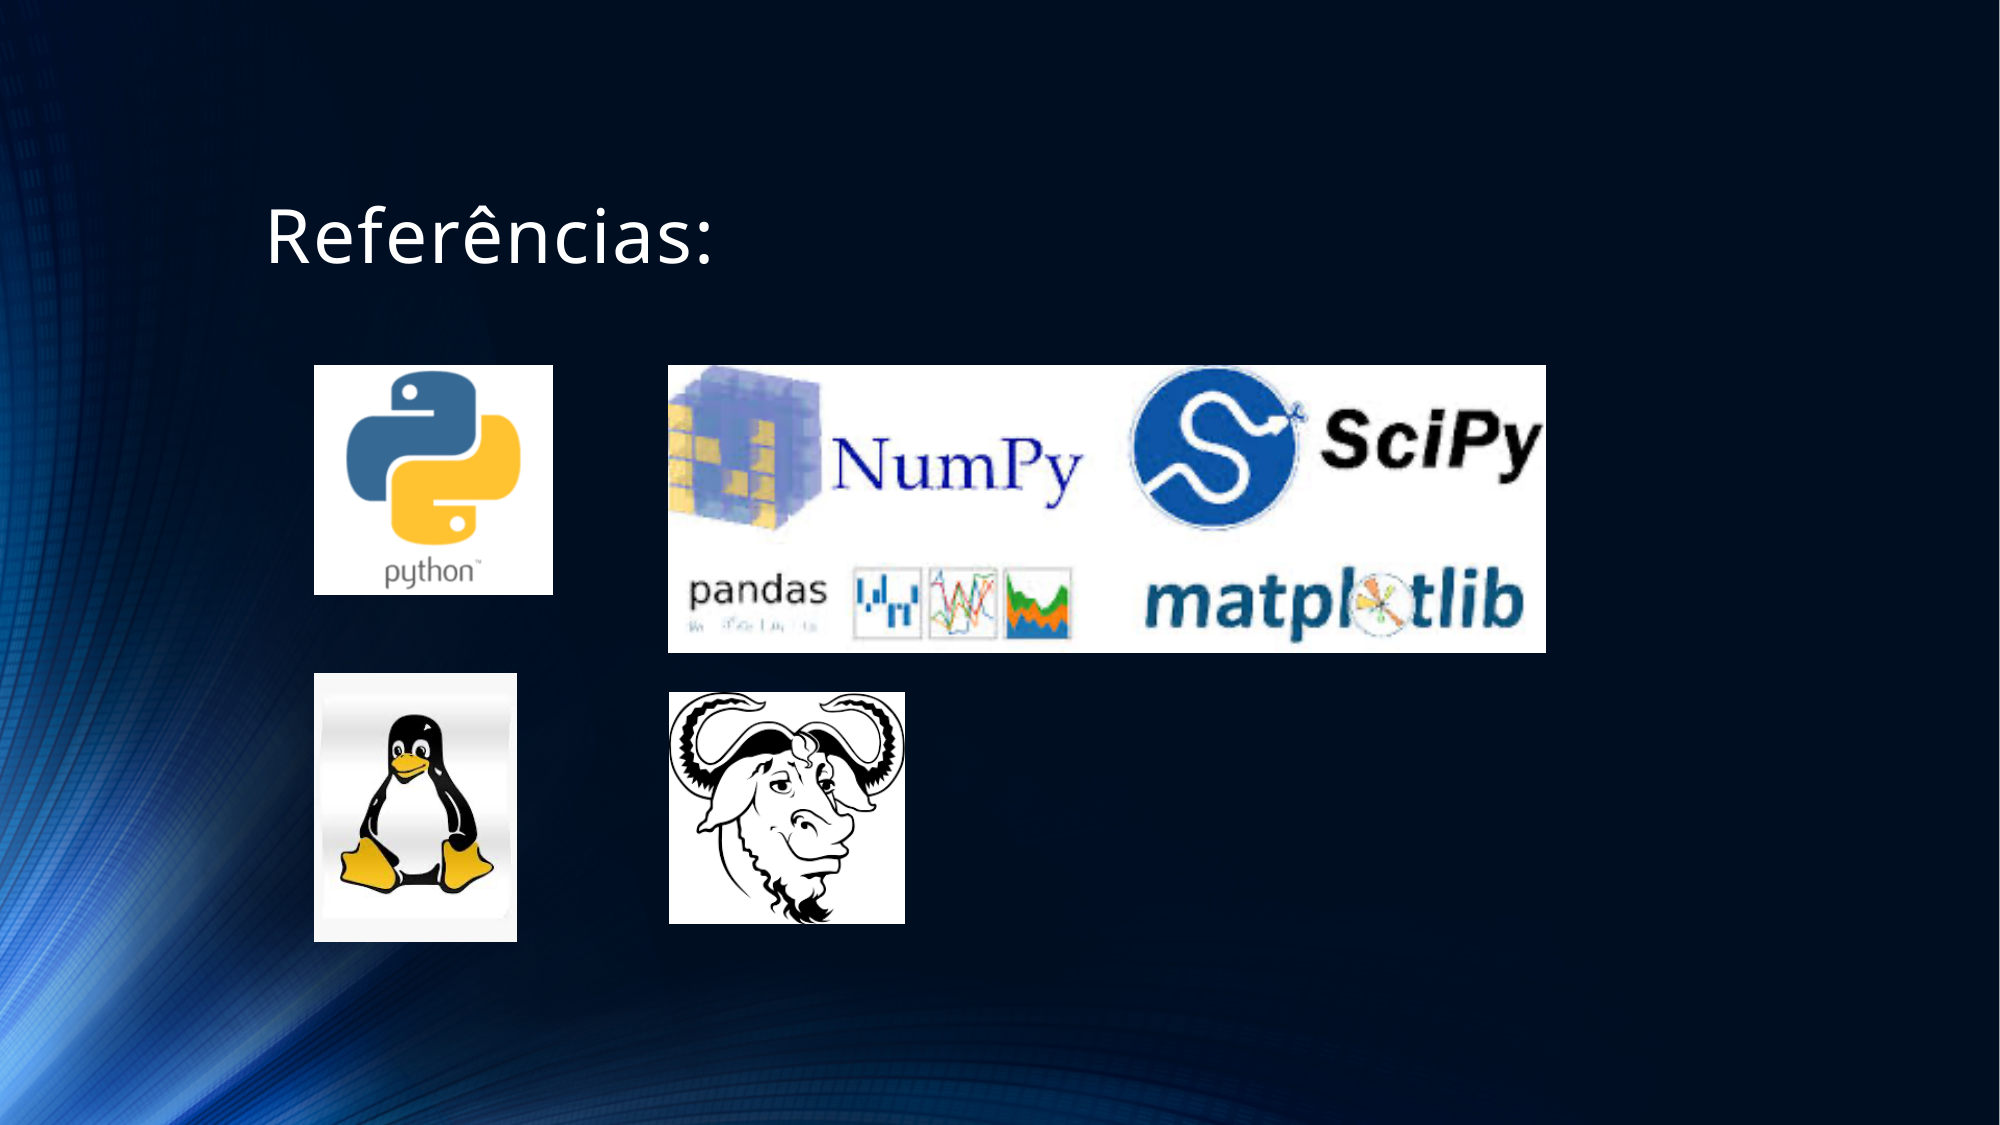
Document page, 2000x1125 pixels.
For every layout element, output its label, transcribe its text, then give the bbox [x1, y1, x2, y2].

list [668, 365, 1546, 653]
title Referências: [249, 62, 1750, 288]
picture [0, 0, 2000, 1125]
